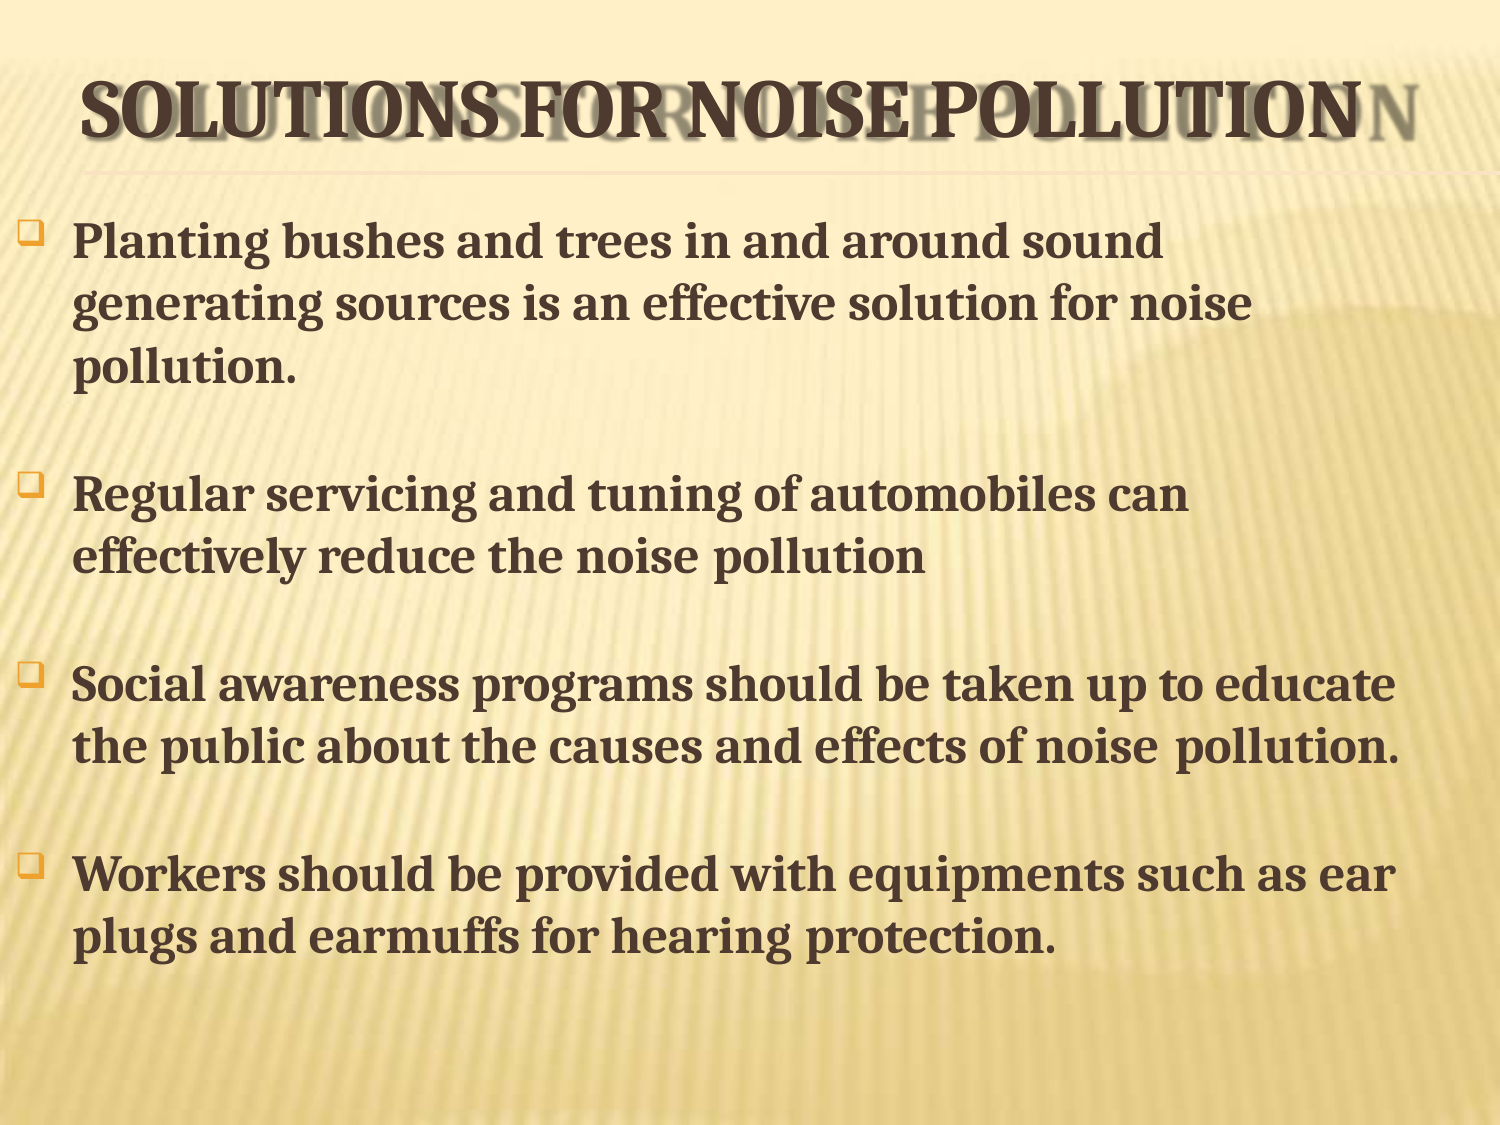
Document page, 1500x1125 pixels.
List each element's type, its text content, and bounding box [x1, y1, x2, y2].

title SOLUTIONS FOR NOISE POLLUTION [79, 51, 1421, 204]
text_box [29, 29, 1477, 165]
text_box Planting bushes and trees in and around sound generating sources is an effective solution for noise pollution. Regular servicing and tuning of automobiles can effectively reduce the noise pollution Social awareness programs should be taken up to educate the public about the causes and effects of noise pollution. Workers should be provided with equipments such as ear plugs and earmuffs for hearing protection. [12, 204, 1447, 965]
picture [0, 0, 1500, 1125]
